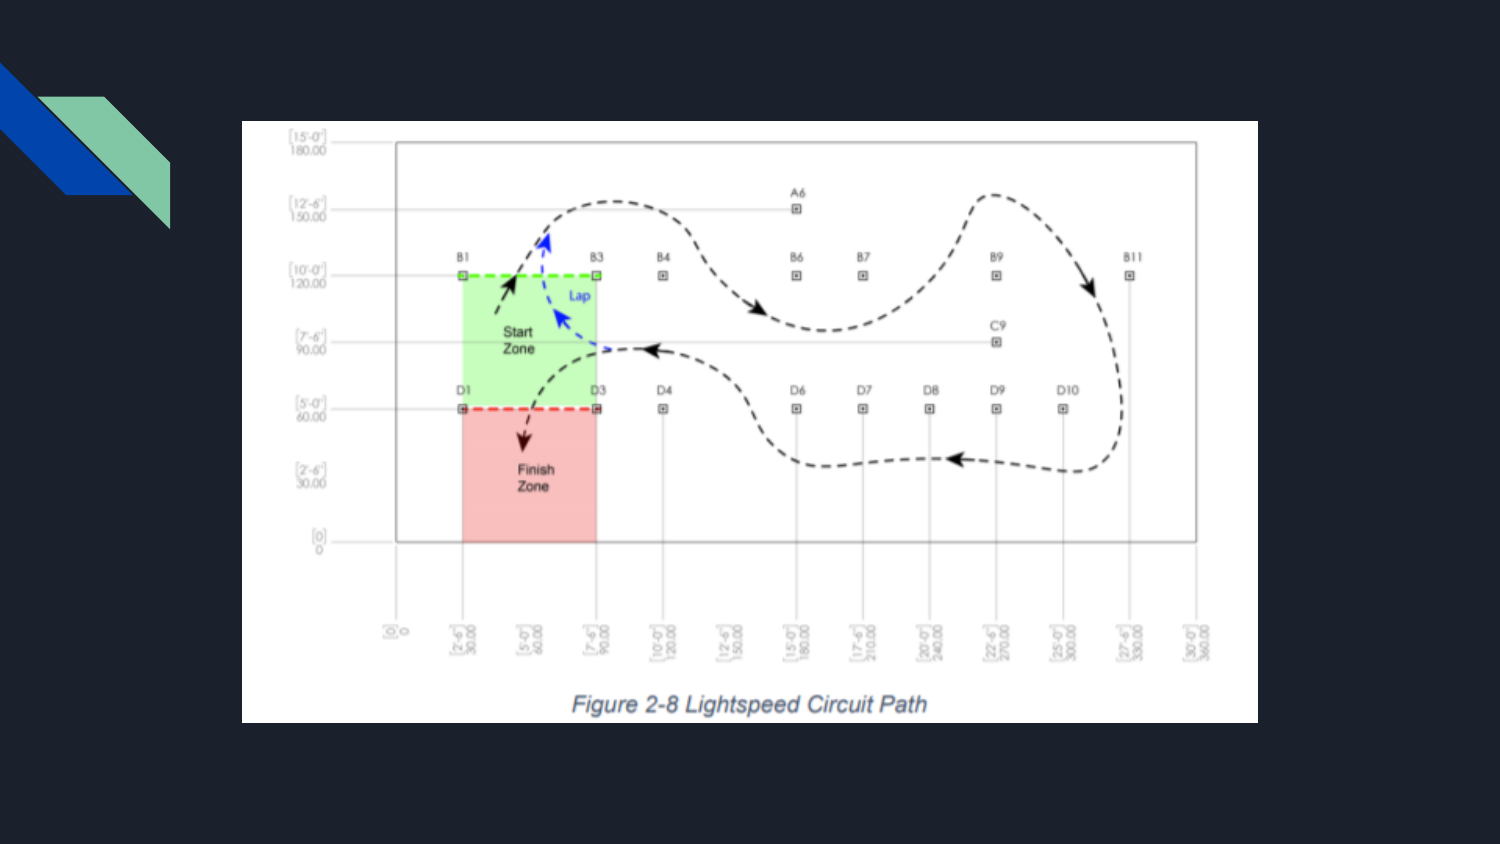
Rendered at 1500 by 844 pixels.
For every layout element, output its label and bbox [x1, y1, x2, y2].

picture [241, 120, 1258, 723]
